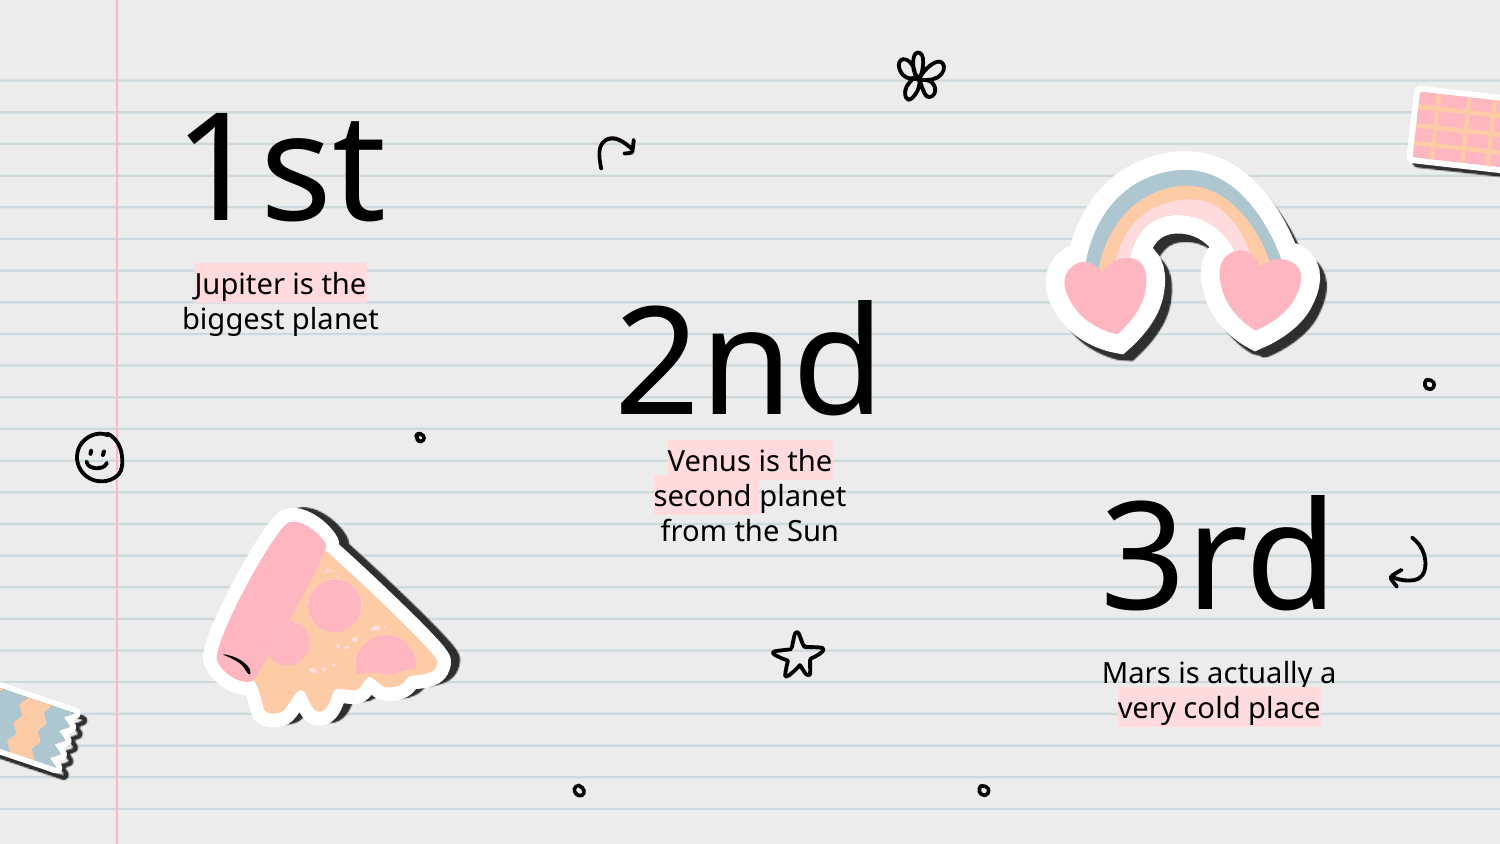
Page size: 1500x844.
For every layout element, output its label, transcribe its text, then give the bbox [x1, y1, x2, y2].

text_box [0, 663, 80, 745]
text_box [1403, 63, 1500, 215]
subtitle Venus is the second planet from the Sun [604, 427, 896, 562]
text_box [200, 507, 453, 728]
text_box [1055, 159, 1308, 335]
title 1st [116, 87, 444, 234]
title 2nd [586, 282, 914, 428]
subtitle Mars is actually a very cold place [1073, 622, 1365, 756]
title 3rd [1055, 476, 1383, 623]
subtitle Jupiter is the biggest planet [135, 233, 426, 368]
